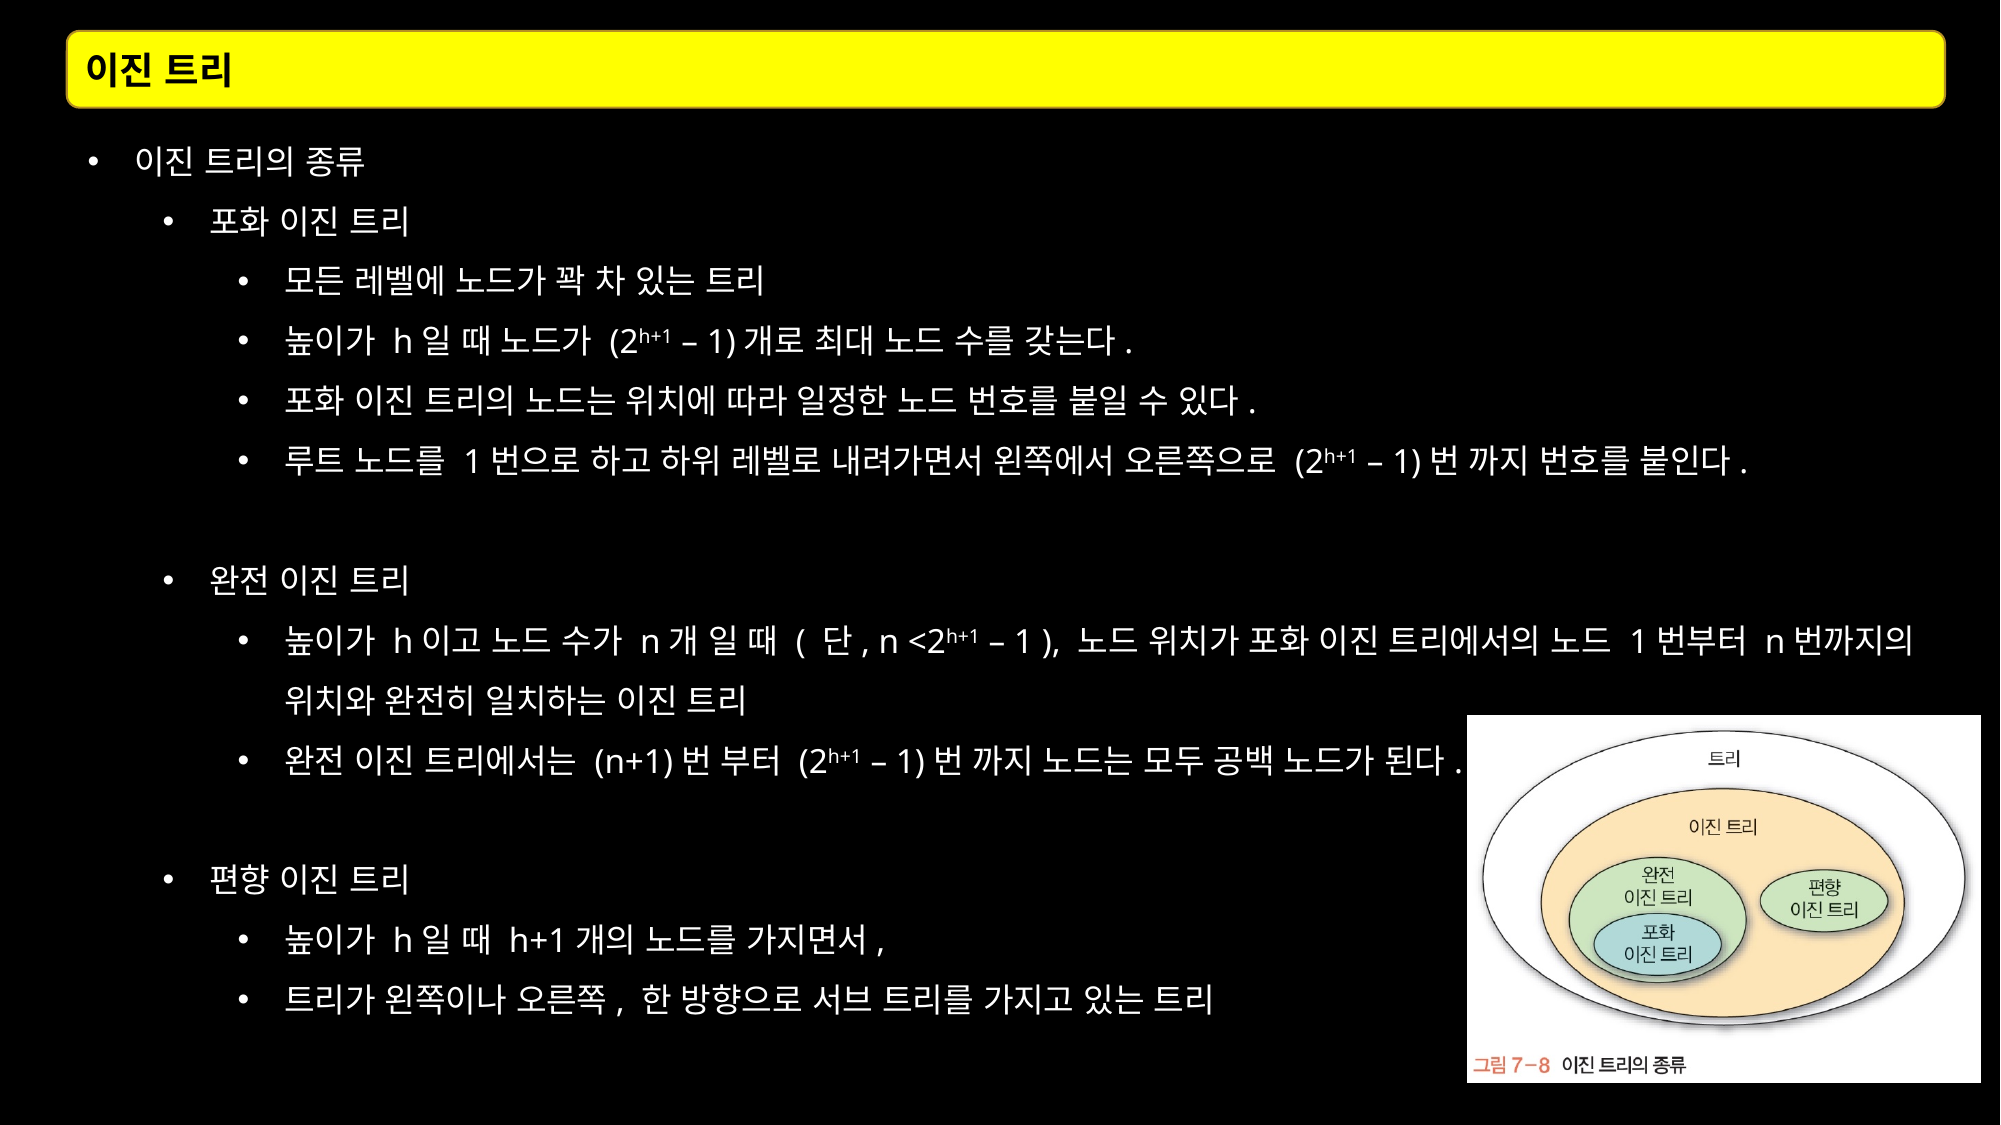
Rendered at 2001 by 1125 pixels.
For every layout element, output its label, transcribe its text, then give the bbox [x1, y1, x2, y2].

text_box 이진 트리 [65, 29, 1947, 109]
picture [1467, 715, 1981, 1083]
text_box 이진 트리의 종류 포화 이진 트리 모든 레벨에 노드가 꽉 차 있는 트리 높이가 h일 때 노드가 (2h+1 – 1)개로 최대 노드 수를 갖는다. 포화 이진 트리의 노드는 위치에 따라 일정한 노드 번호를 붙일 수 있다. 루트 노드를 1번으로 하고 하위 레벨로 내려가면서 왼쪽에서 오른쪽으로 (2h+1 – 1)번 까지 번호를 붙인다. 완전 이진 트리 높이가 h이고 노드 수가 n개 일 때 ( 단, n <2h+1 – 1 ), 노드 위치가 포화 이진 트리에서의 노드 1번부터 n번까지의 위치와 완전히 일치하는 이진 트리 완전 이진 트리에서는 (n+1)번 부터 (2h+1 – 1)번 까지 노드는 모두 공백 노드가 된다. 편향 이진 트리 높이가 h일 때 h+1개의 노드를 가지면서, 트리가 왼쪽이나 오른쪽, 한 방향으로 서브 트리를 가지고 있는 트리 [72, 113, 1946, 1083]
